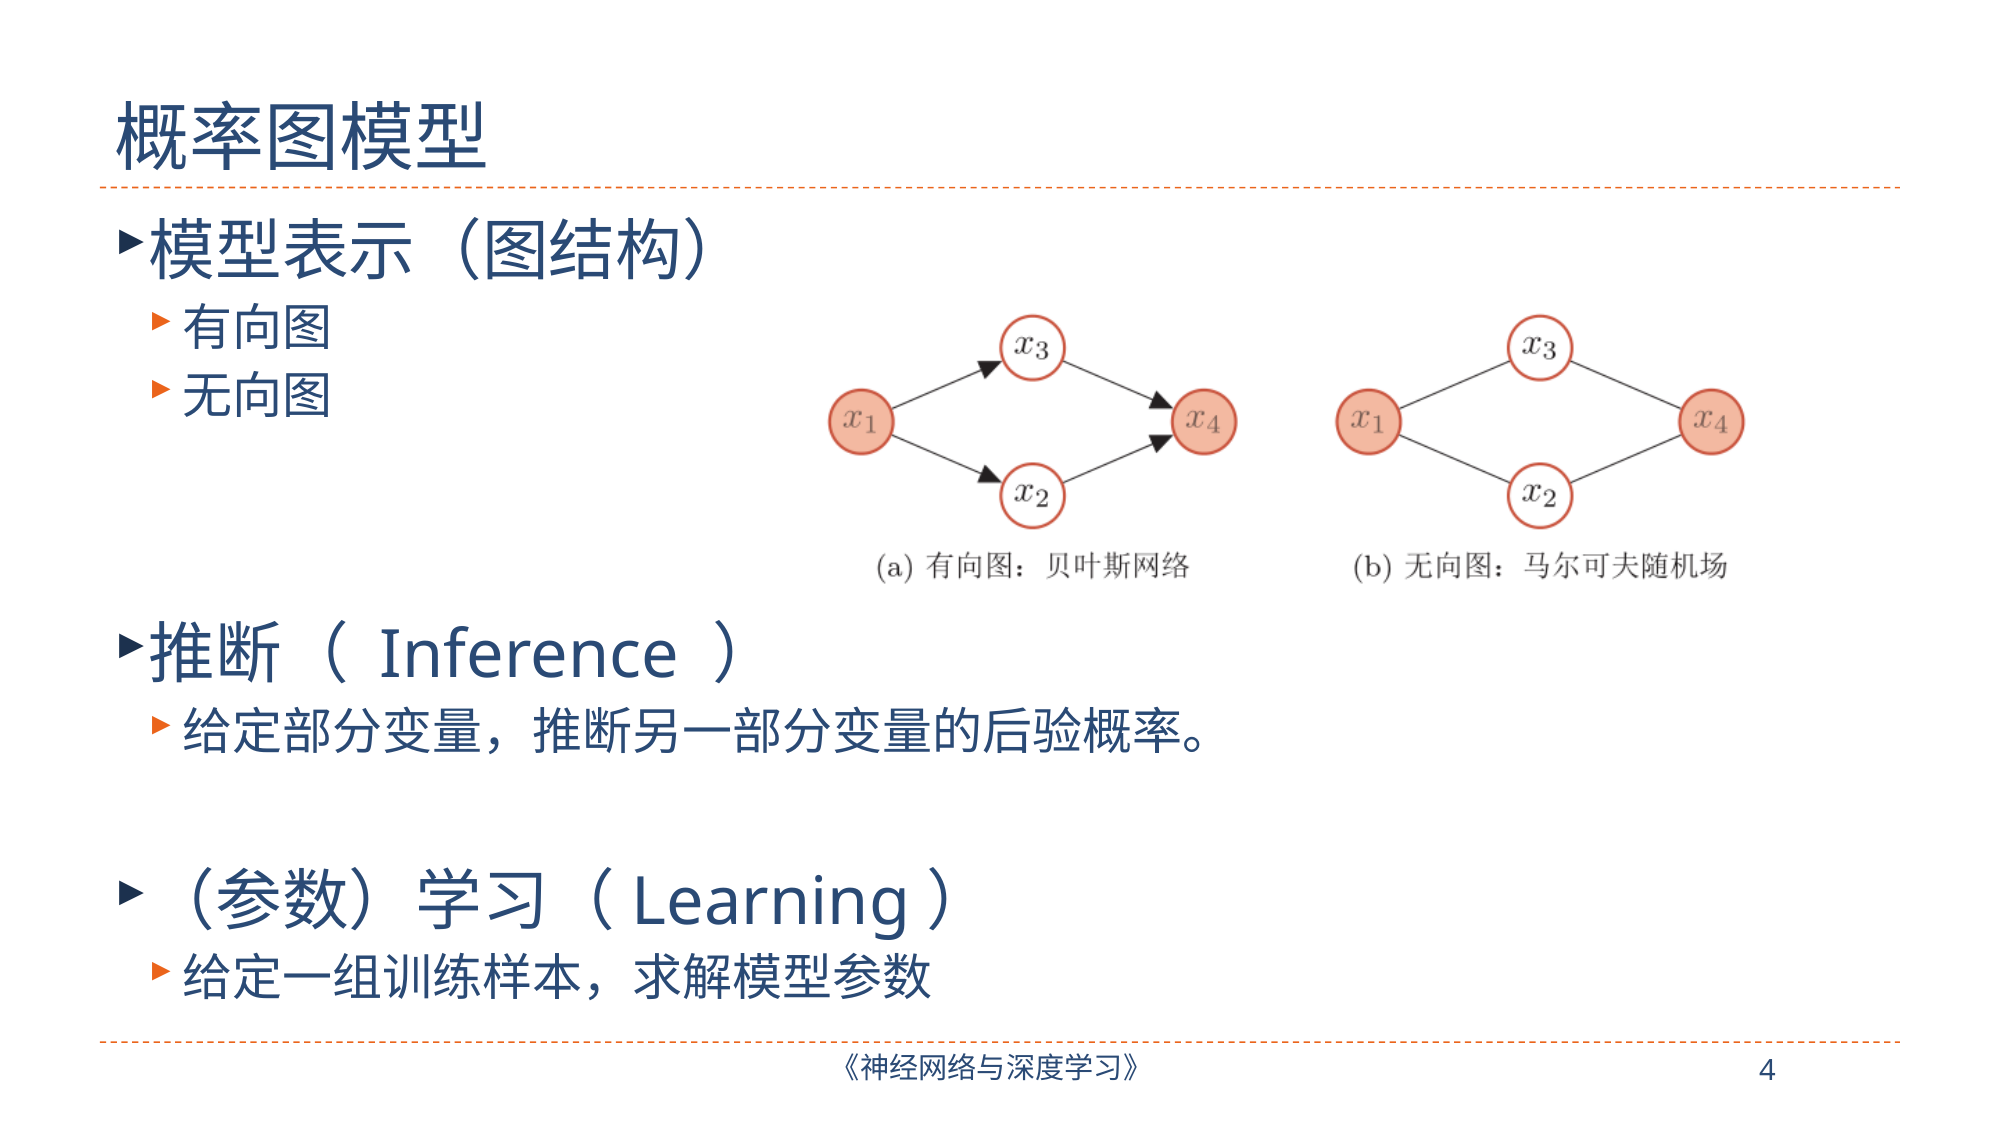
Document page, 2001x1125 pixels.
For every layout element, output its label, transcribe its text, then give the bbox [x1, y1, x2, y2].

picture [812, 272, 1787, 606]
list 模型表示（图结构） 有向图 无向图 推断（ Inference ） 给定部分变量，推断另一部分变量的后验概率。 （参数）学习（Learning） 给定一组训练样本，求解模型参数 [99, 200, 1900, 1010]
title 概率图模型 [99, 24, 1900, 188]
